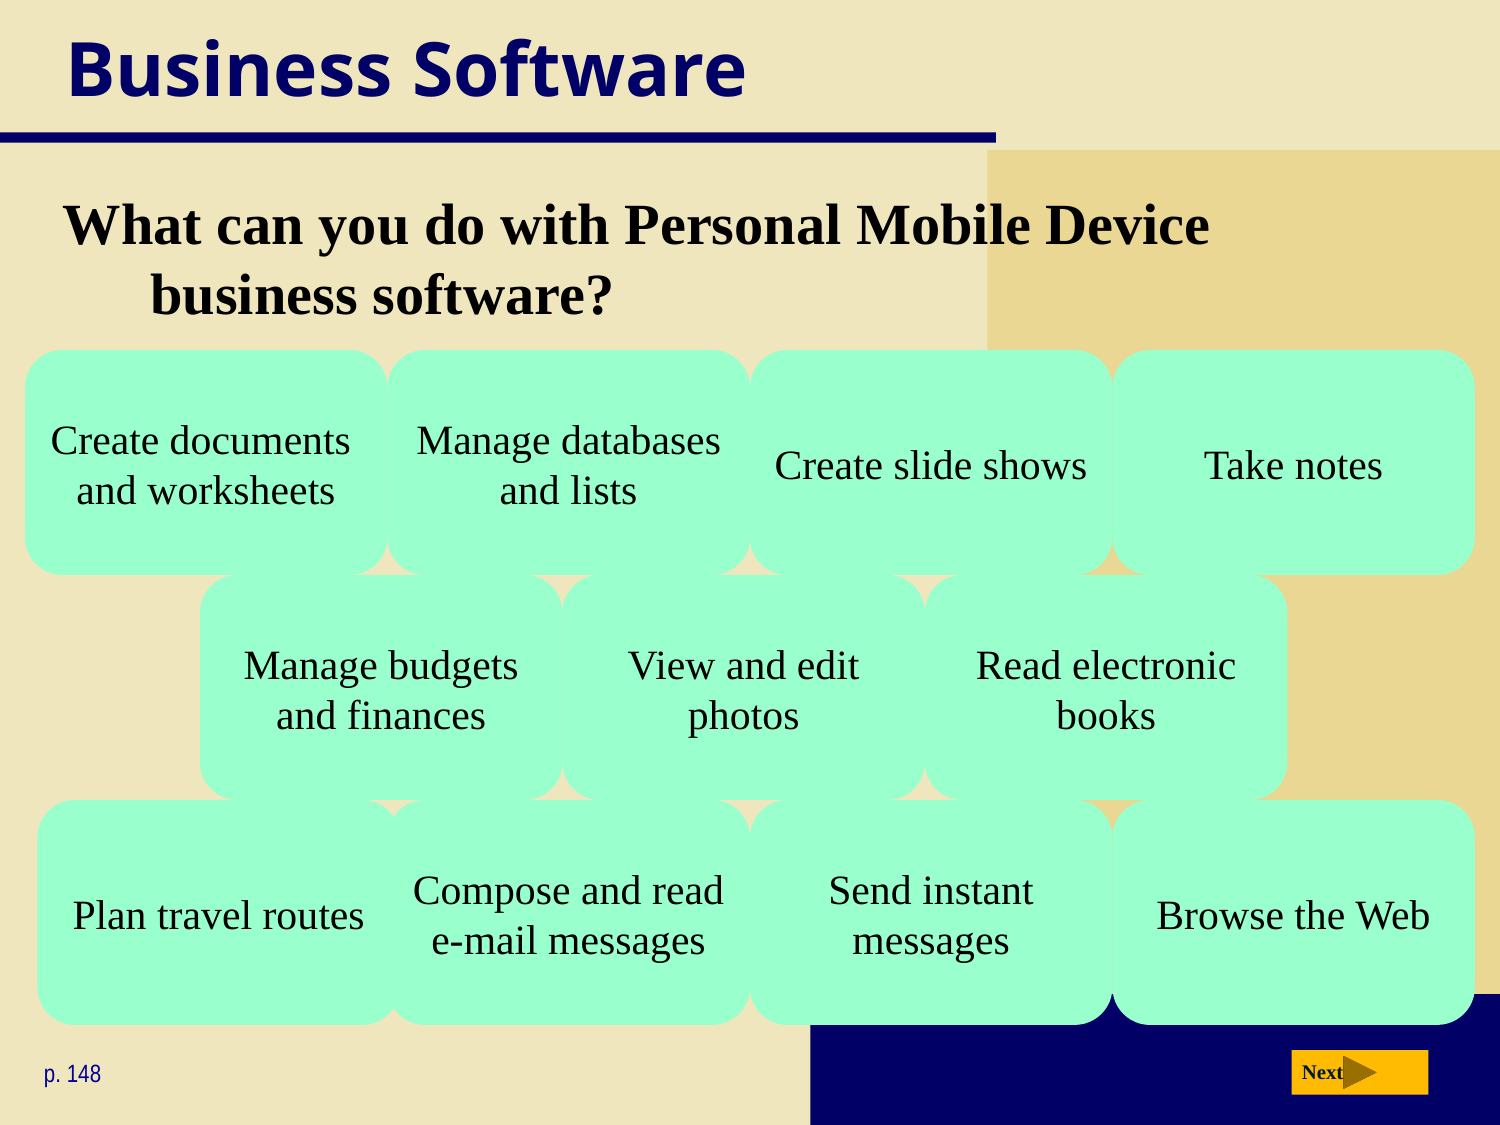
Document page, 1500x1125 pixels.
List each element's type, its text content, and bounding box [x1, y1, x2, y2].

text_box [1286, 1049, 1429, 1095]
text_box Take notes [1112, 349, 1475, 575]
text_box Create slide shows [749, 349, 1112, 575]
text_box p. 148 [29, 1050, 225, 1095]
title Business Software [49, 0, 1459, 133]
text_box Manage databases and lists [387, 349, 750, 575]
text_box Create documents and worksheets [24, 349, 387, 575]
text_box Plan travel routes [37, 799, 394, 1025]
list What can you do with Personal Mobile Device business software? [47, 178, 1363, 276]
text_box Manage budgets and finances [199, 574, 562, 800]
text_box Read electronic books [924, 574, 1288, 800]
text_box Browse the Web [1112, 799, 1475, 1025]
text_box Send instant messages [749, 799, 1112, 1025]
text_box Compose and read e-mail messages [387, 799, 750, 1025]
text_box View and edit photos [562, 574, 925, 800]
